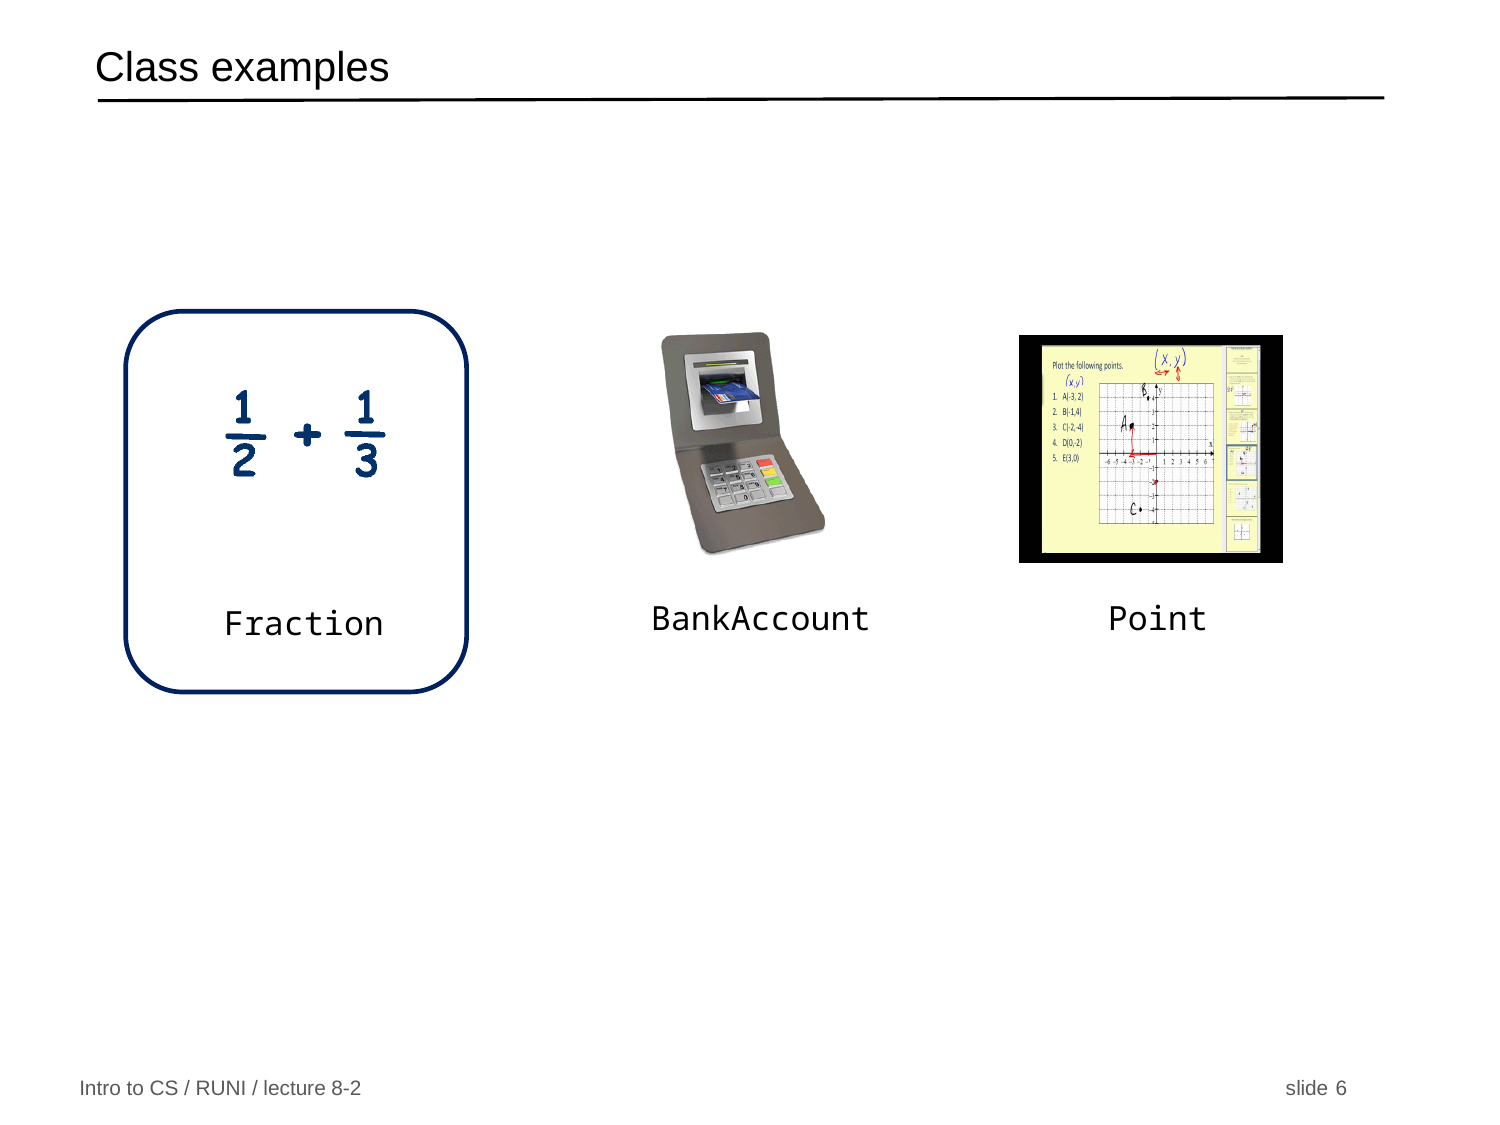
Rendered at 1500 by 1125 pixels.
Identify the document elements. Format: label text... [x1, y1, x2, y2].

text_box BankAccount [620, 589, 944, 798]
text_box Point [1077, 589, 1402, 798]
title Class examples [79, 33, 1371, 109]
picture [655, 330, 829, 560]
text_box [125, 311, 467, 693]
text_box Fraction [194, 594, 518, 803]
picture [224, 382, 394, 483]
picture [1019, 335, 1283, 563]
